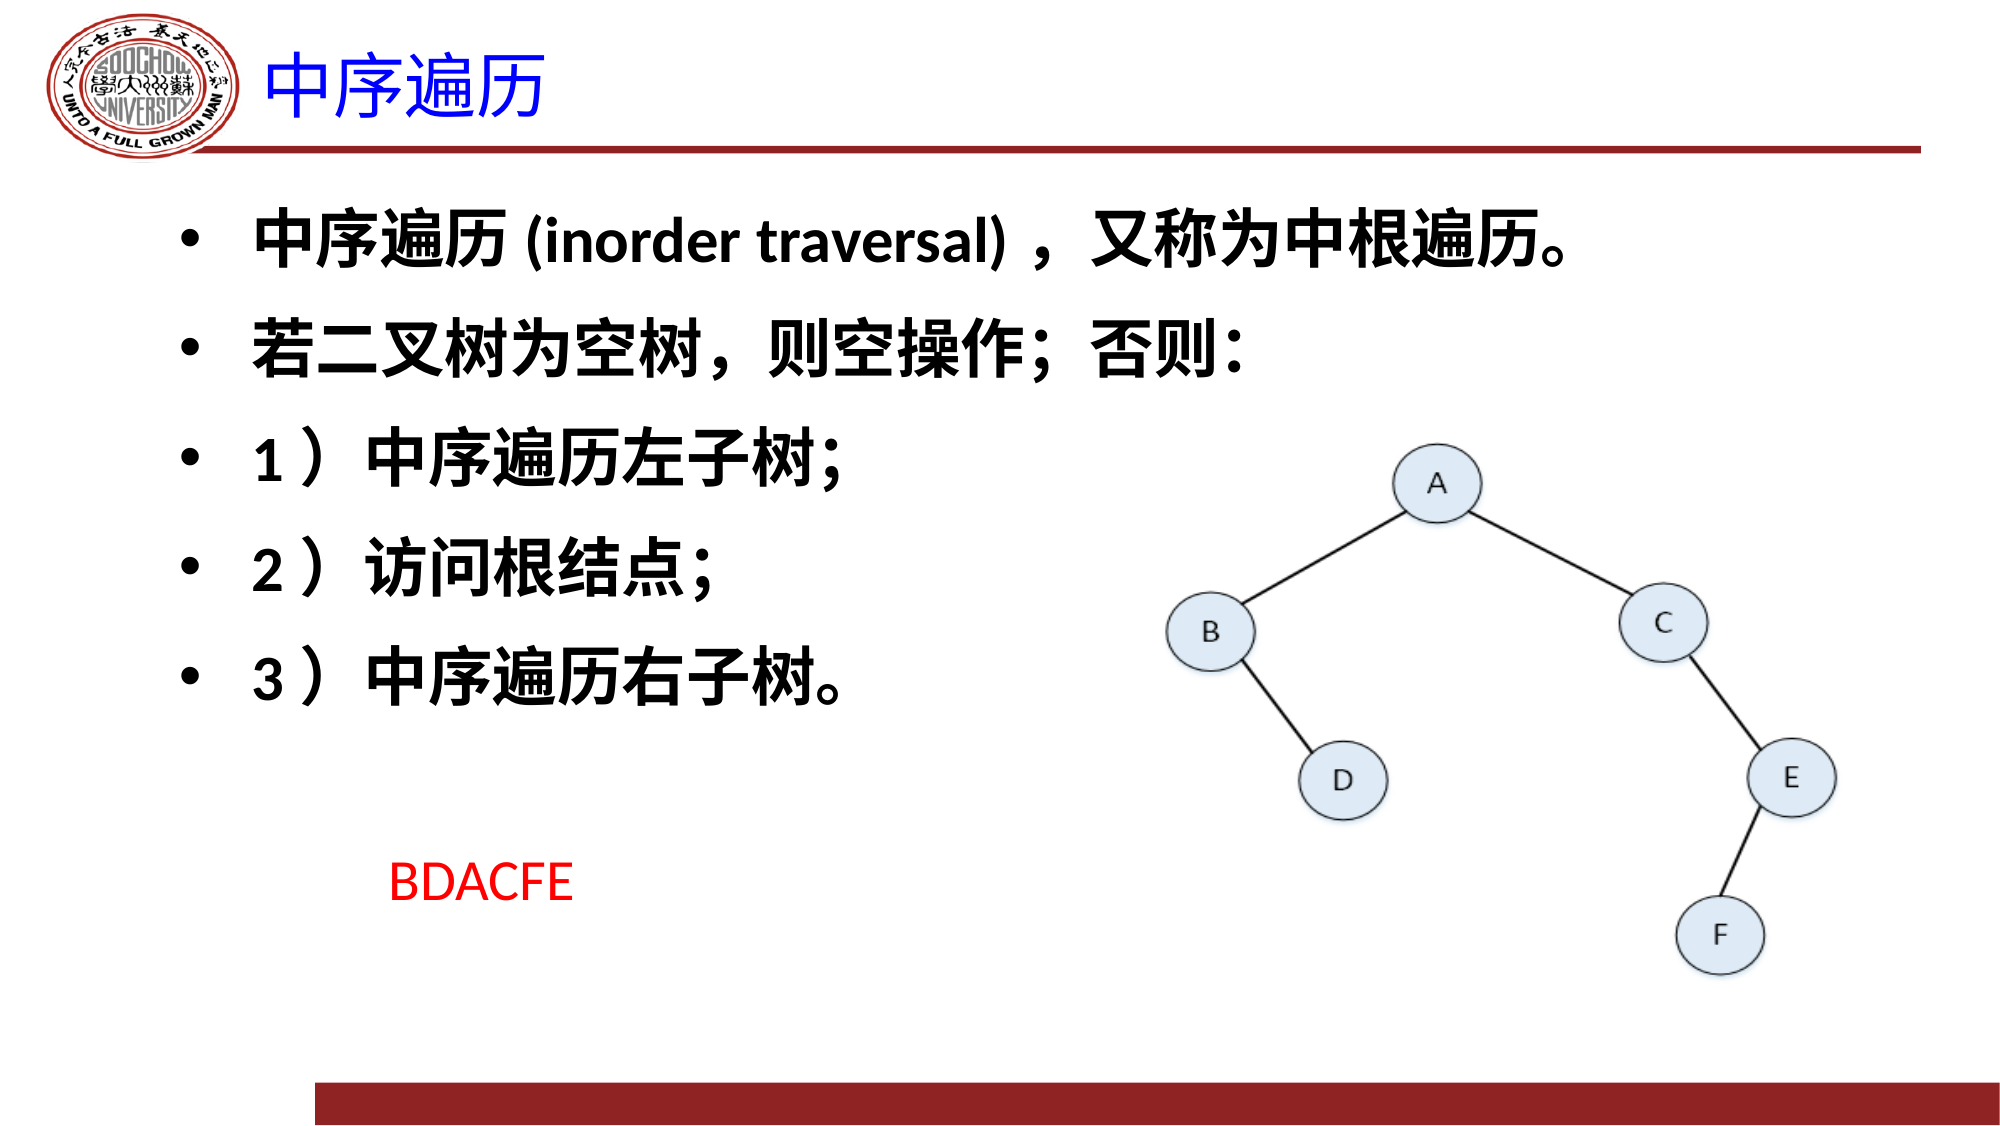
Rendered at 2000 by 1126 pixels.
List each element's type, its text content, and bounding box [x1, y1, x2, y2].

text_box BDACFE [373, 834, 788, 920]
picture [40, 9, 246, 163]
picture [1117, 432, 1871, 993]
title 中序遍历 [242, 30, 1921, 138]
list 中序遍历(inorder traversal)，又称为中根遍历。 若二叉树为空树，则空操作；否则： 1）中序遍历左子树； 2）访问根结点； 3）中序遍历右子树。 [159, 188, 1921, 987]
